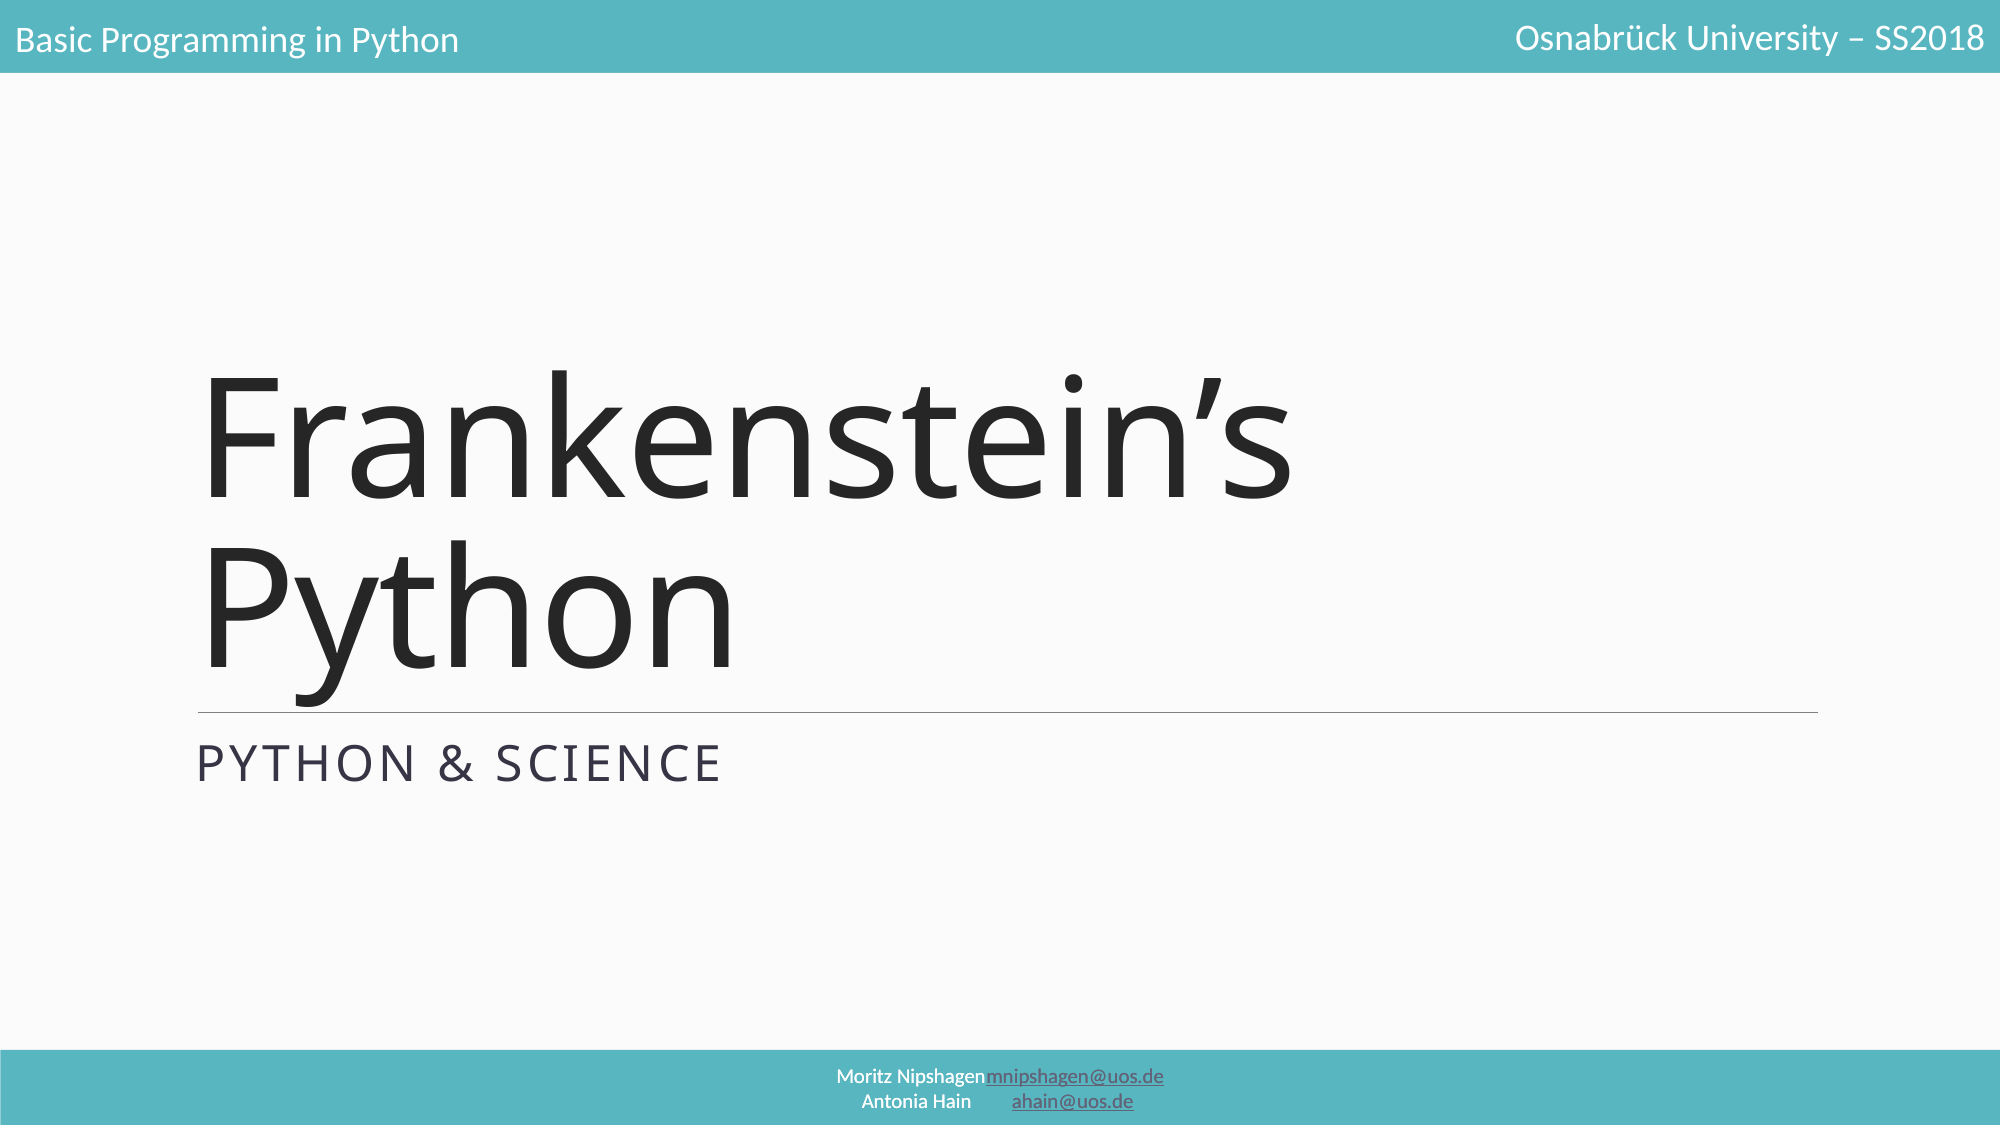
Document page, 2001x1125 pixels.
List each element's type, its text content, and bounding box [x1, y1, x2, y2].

subtitle Python & Science [180, 730, 1831, 919]
title Frankenstein’s Python [180, 206, 1830, 710]
